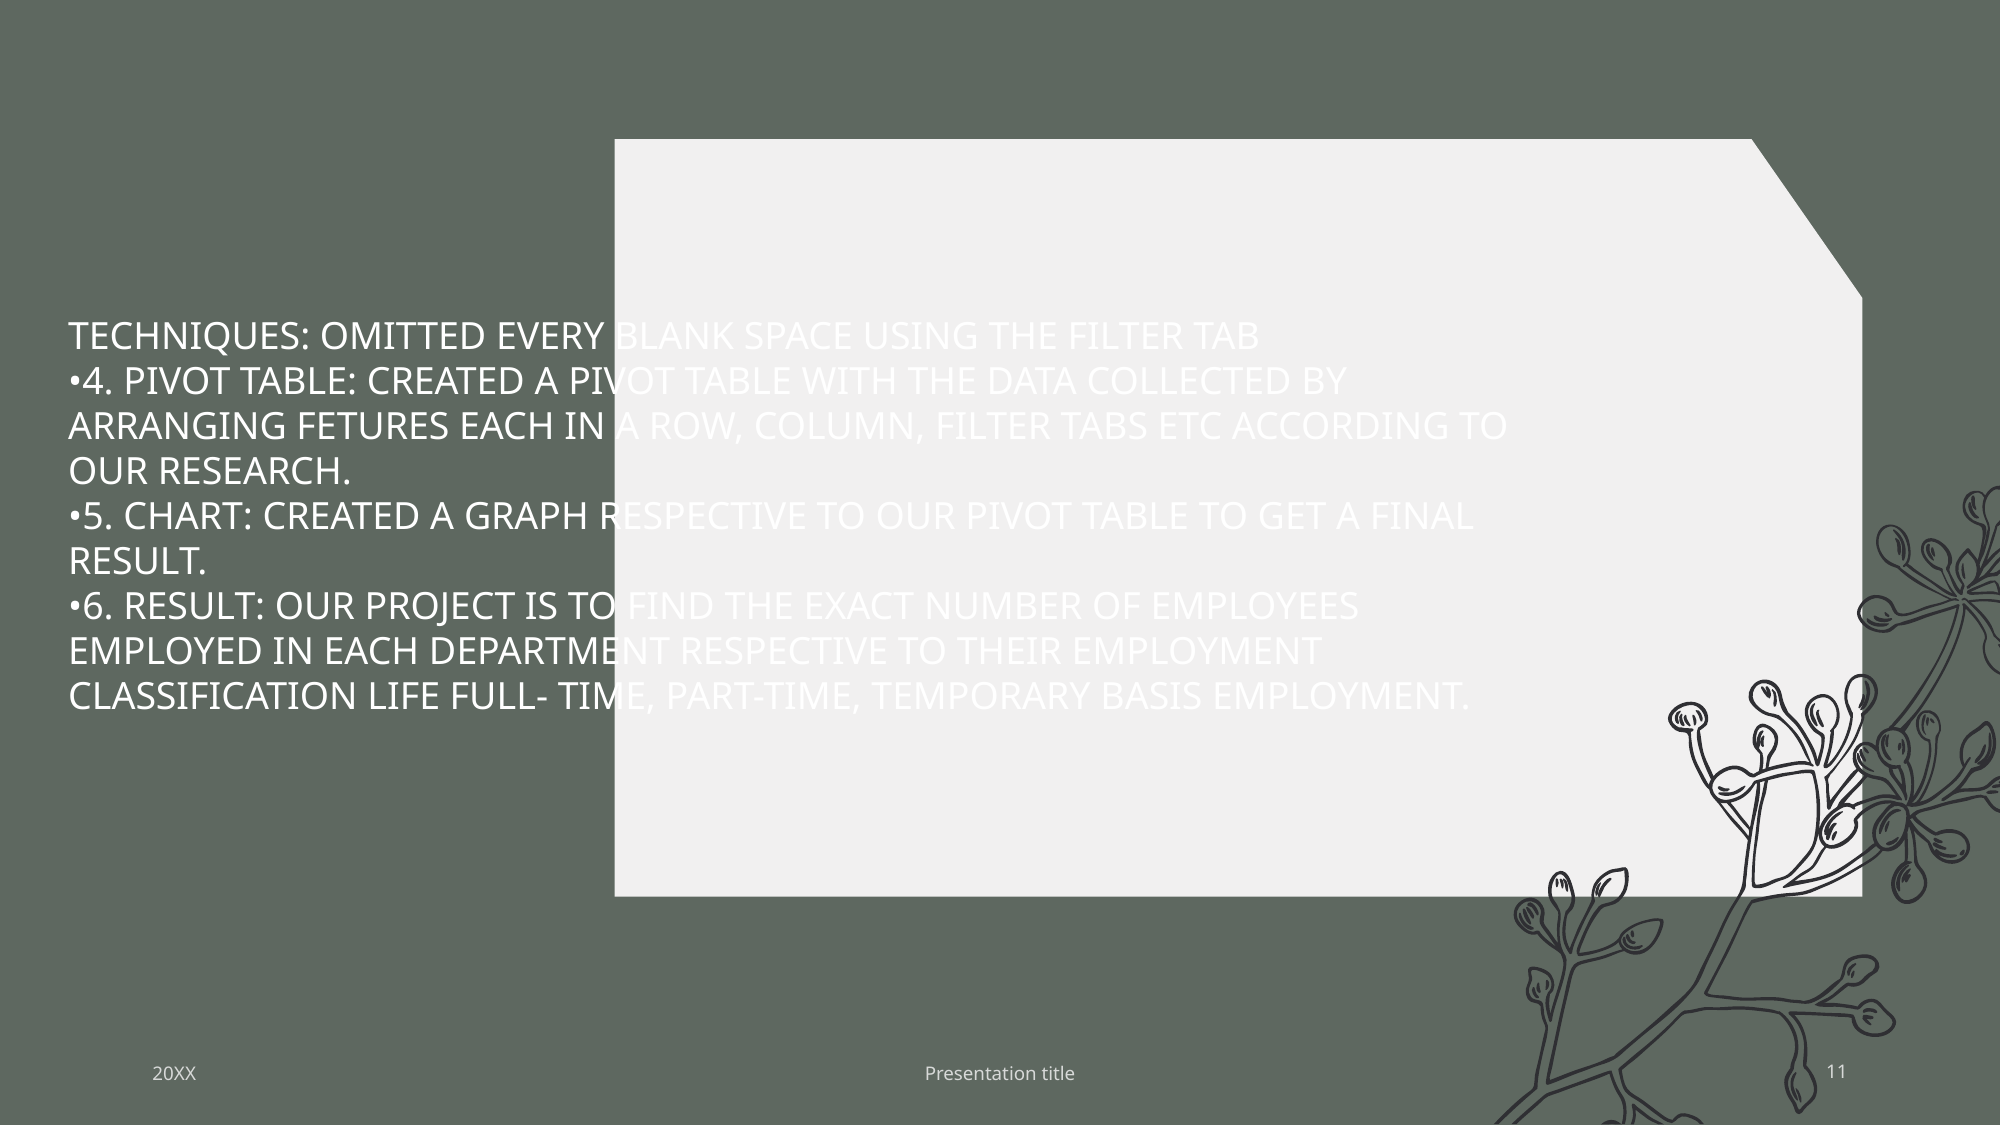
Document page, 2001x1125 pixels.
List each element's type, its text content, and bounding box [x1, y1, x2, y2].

slide_number 11 [1412, 1042, 1863, 1103]
slide_number 20XX [137, 1042, 588, 1103]
footer Presentation title [662, 1042, 1338, 1103]
text_box TECHNIQUES: OMITTED EVERY BLANK SPACE USING THE FILTER TAB •4. PIVOT TABLE: CREATED A PIVOT TABLE WITH THE DATA COLLECTED BY ARRANGING FETURES EACH IN A ROW, COLUMN, FILTER TABS ETC ACCORDING TO OUR RESEARCH. •5. CHART: CREATED A GRAPH RESPECTIVE TO OUR PIVOT TABLE TO GET A FINAL RESULT. •6. RESULT: OUR PROJECT IS TO FIND THE EXACT NUMBER OF EMPLOYEES EMPLOYED IN EACH DEPARTMENT RESPECTIVE TO THEIR EMPLOYMENT CLASSIFICATION LIFE FULL- TIME, PART-TIME, TEMPORARY BASIS EMPLOYMENT. [53, 304, 1560, 725]
